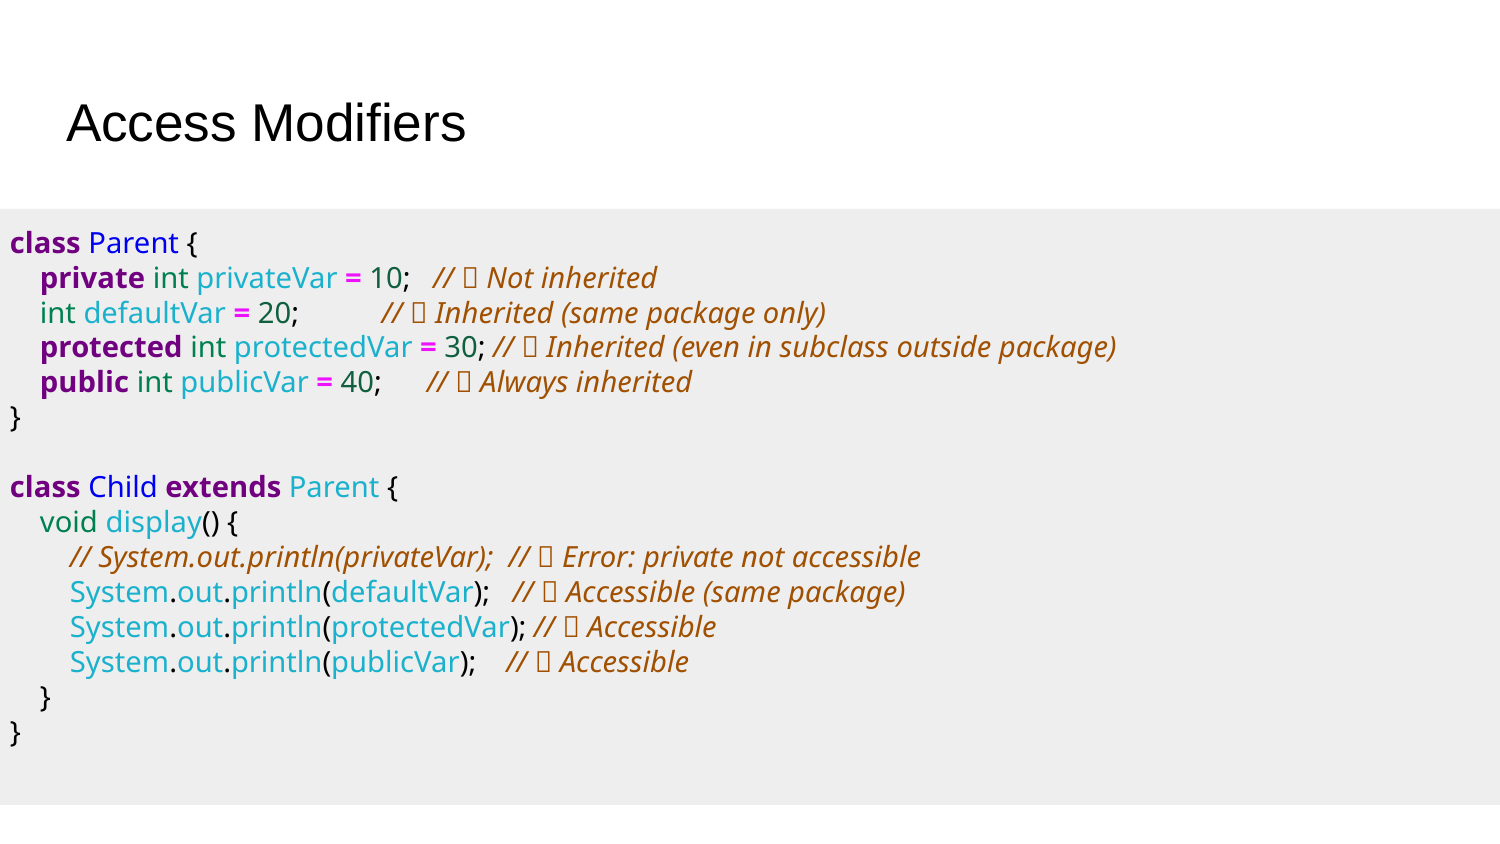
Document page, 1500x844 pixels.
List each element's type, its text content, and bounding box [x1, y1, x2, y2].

text_box class Parent { private int privateVar = 10; // ❌ Not inherited int defaultVar = 20; // ✅ Inherited (same package only) protected int protectedVar = 30; // ✅ Inherited (even in subclass outside package) public int publicVar = 40; // ✅ Always inherited } class Child extends Parent { void display() { // System.out.println(privateVar); // ❌ Error: private not accessible System.out.println(defaultVar); // ✅ Accessible (same package) System.out.println(protectedVar); // ✅ Accessible System.out.println(publicVar); // ✅ Accessible } } [0, 208, 1500, 805]
title Access Modifiers [51, 72, 1449, 167]
